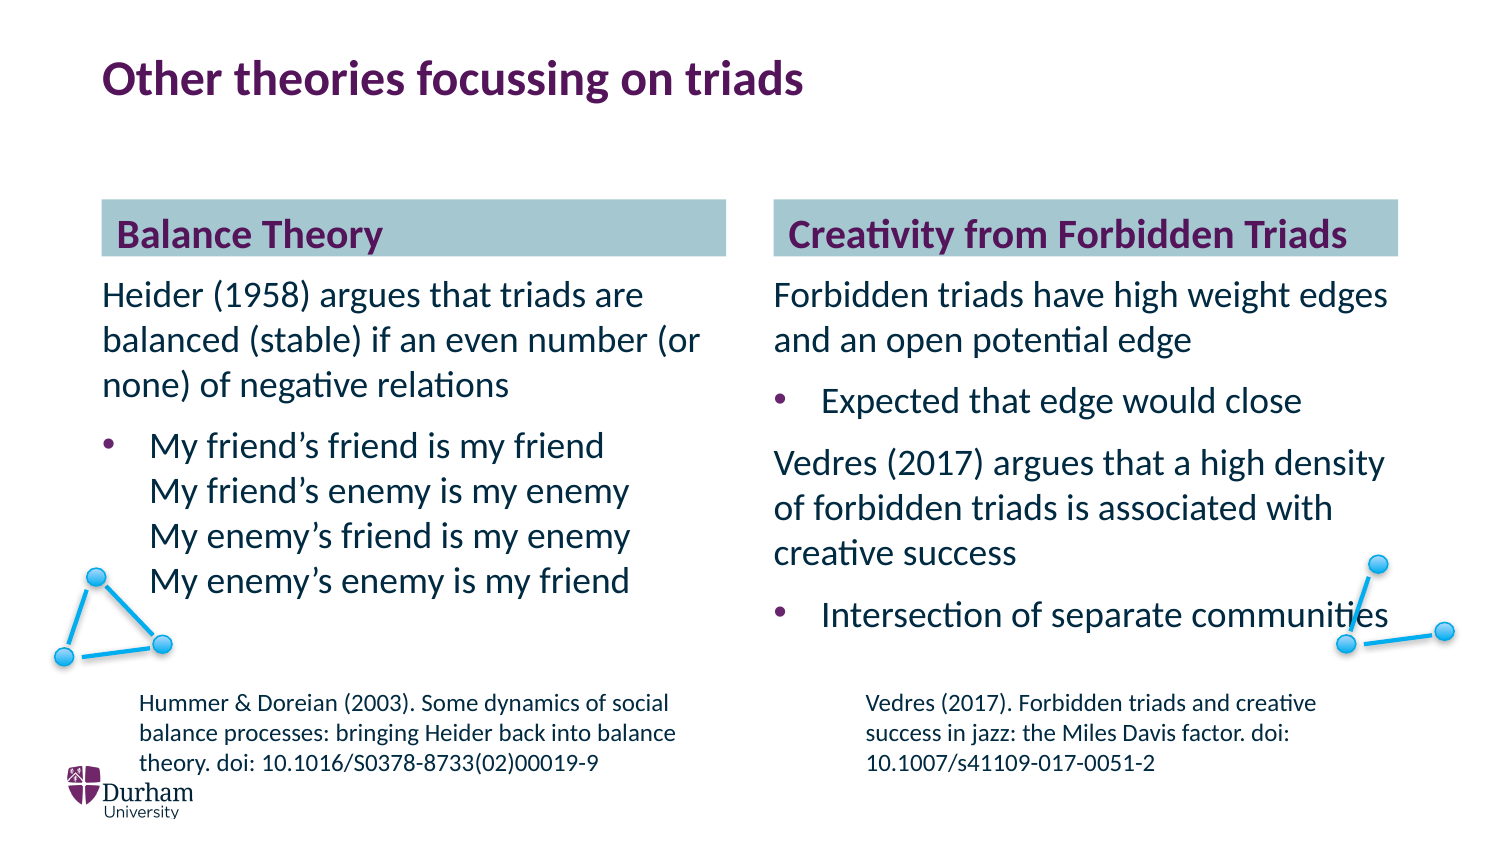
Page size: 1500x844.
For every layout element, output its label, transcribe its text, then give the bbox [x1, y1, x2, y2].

list Forbidden triads have high weight edges and an open potential edge Expected that edge would close Vedres (2017) argues that a high density of forbidden triads is associated with creative success Intersection of separate communities [773, 269, 1399, 679]
text_box [1336, 634, 1357, 654]
list Heider (1958) argues that triads are balanced (stable) if an even number (or none) of negative relations My friend’s friend is my friend My friend’s enemy is my enemy My enemy’s friend is my enemy My enemy’s enemy is my friend [101, 269, 727, 679]
text_box [1368, 554, 1389, 574]
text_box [1363, 634, 1433, 645]
text_box [152, 634, 173, 654]
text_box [81, 647, 151, 658]
text_box [1434, 621, 1455, 642]
list Creativity from Forbidden Triads [773, 199, 1399, 257]
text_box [105, 585, 154, 636]
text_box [1350, 576, 1370, 632]
list Balance Theory [101, 199, 727, 257]
text_box [86, 567, 107, 587]
text_box [53, 647, 75, 667]
text_box Vedres (2017). Forbidden triads and creative success in jazz: the Miles Davis factor. doi: 10.1007/s41109-017-0051-2 [850, 679, 1337, 784]
text_box Hummer & Doreian (2003). Some dynamics of social balance processes: bringing Heider back into balance theory. doi: 10.1016/S0378-8733(02)00019-9 [124, 679, 704, 784]
title Other theories focussing on triads [101, 45, 1399, 187]
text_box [68, 589, 88, 645]
